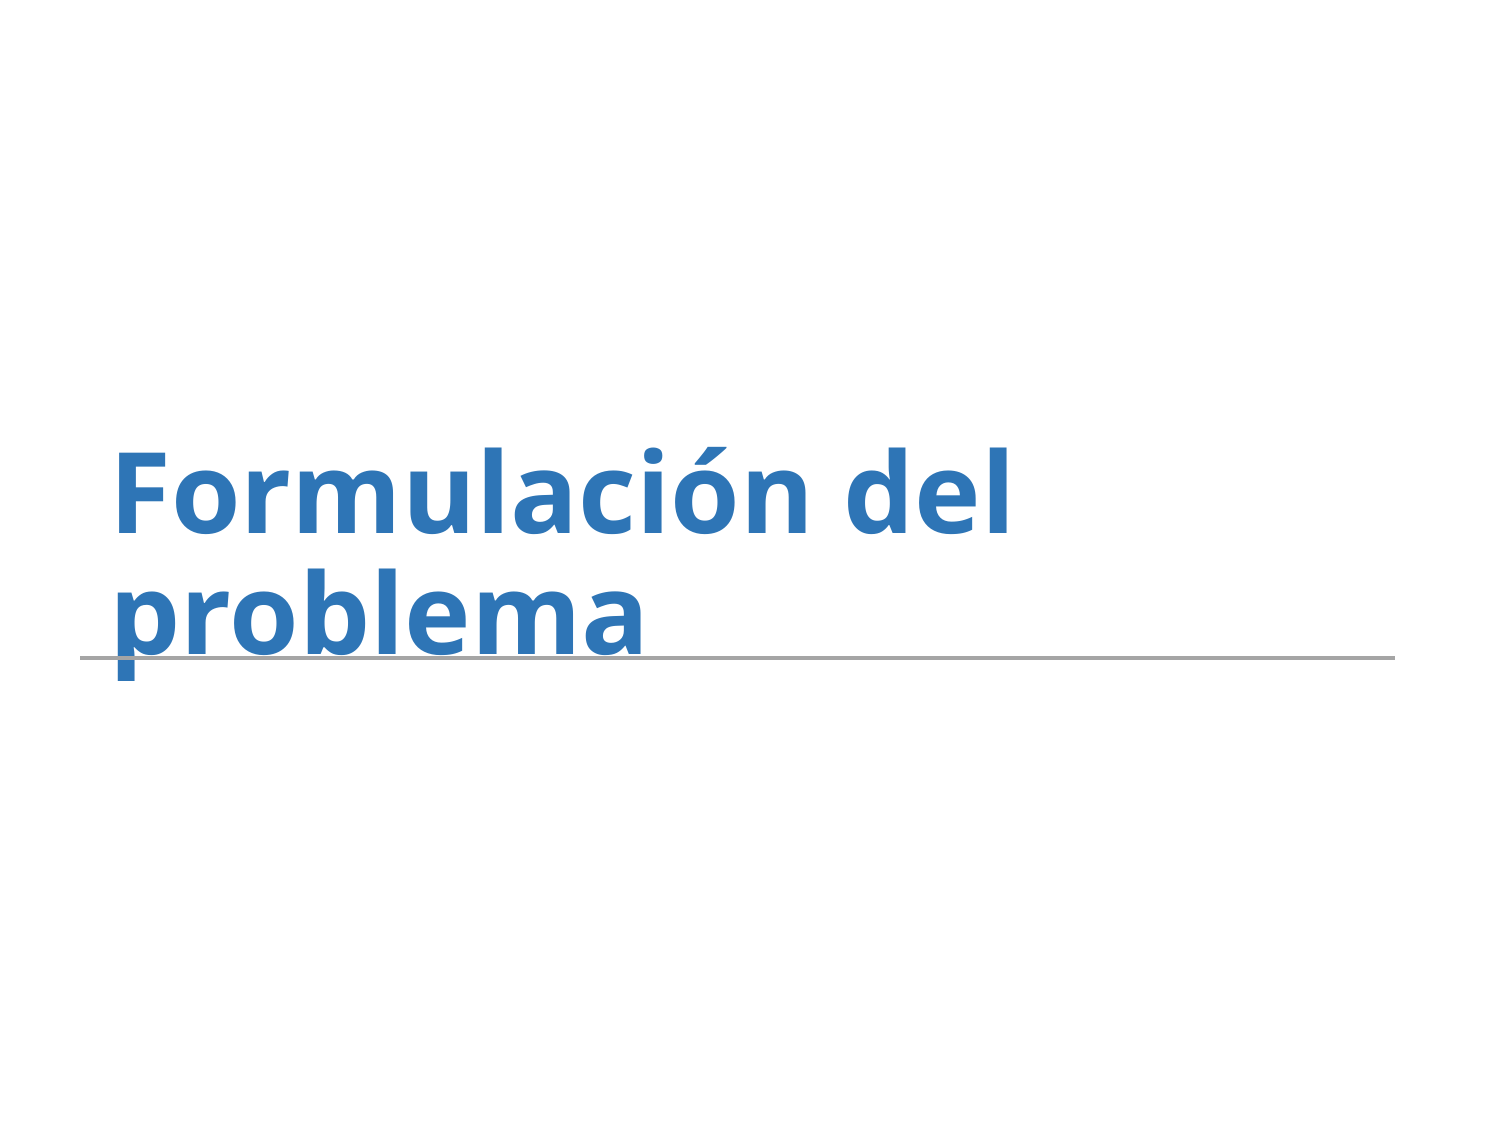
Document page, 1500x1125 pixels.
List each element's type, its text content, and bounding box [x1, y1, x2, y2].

title Formulación del problema [94, 413, 1325, 656]
title Formulación del problema [94, 660, 1325, 703]
